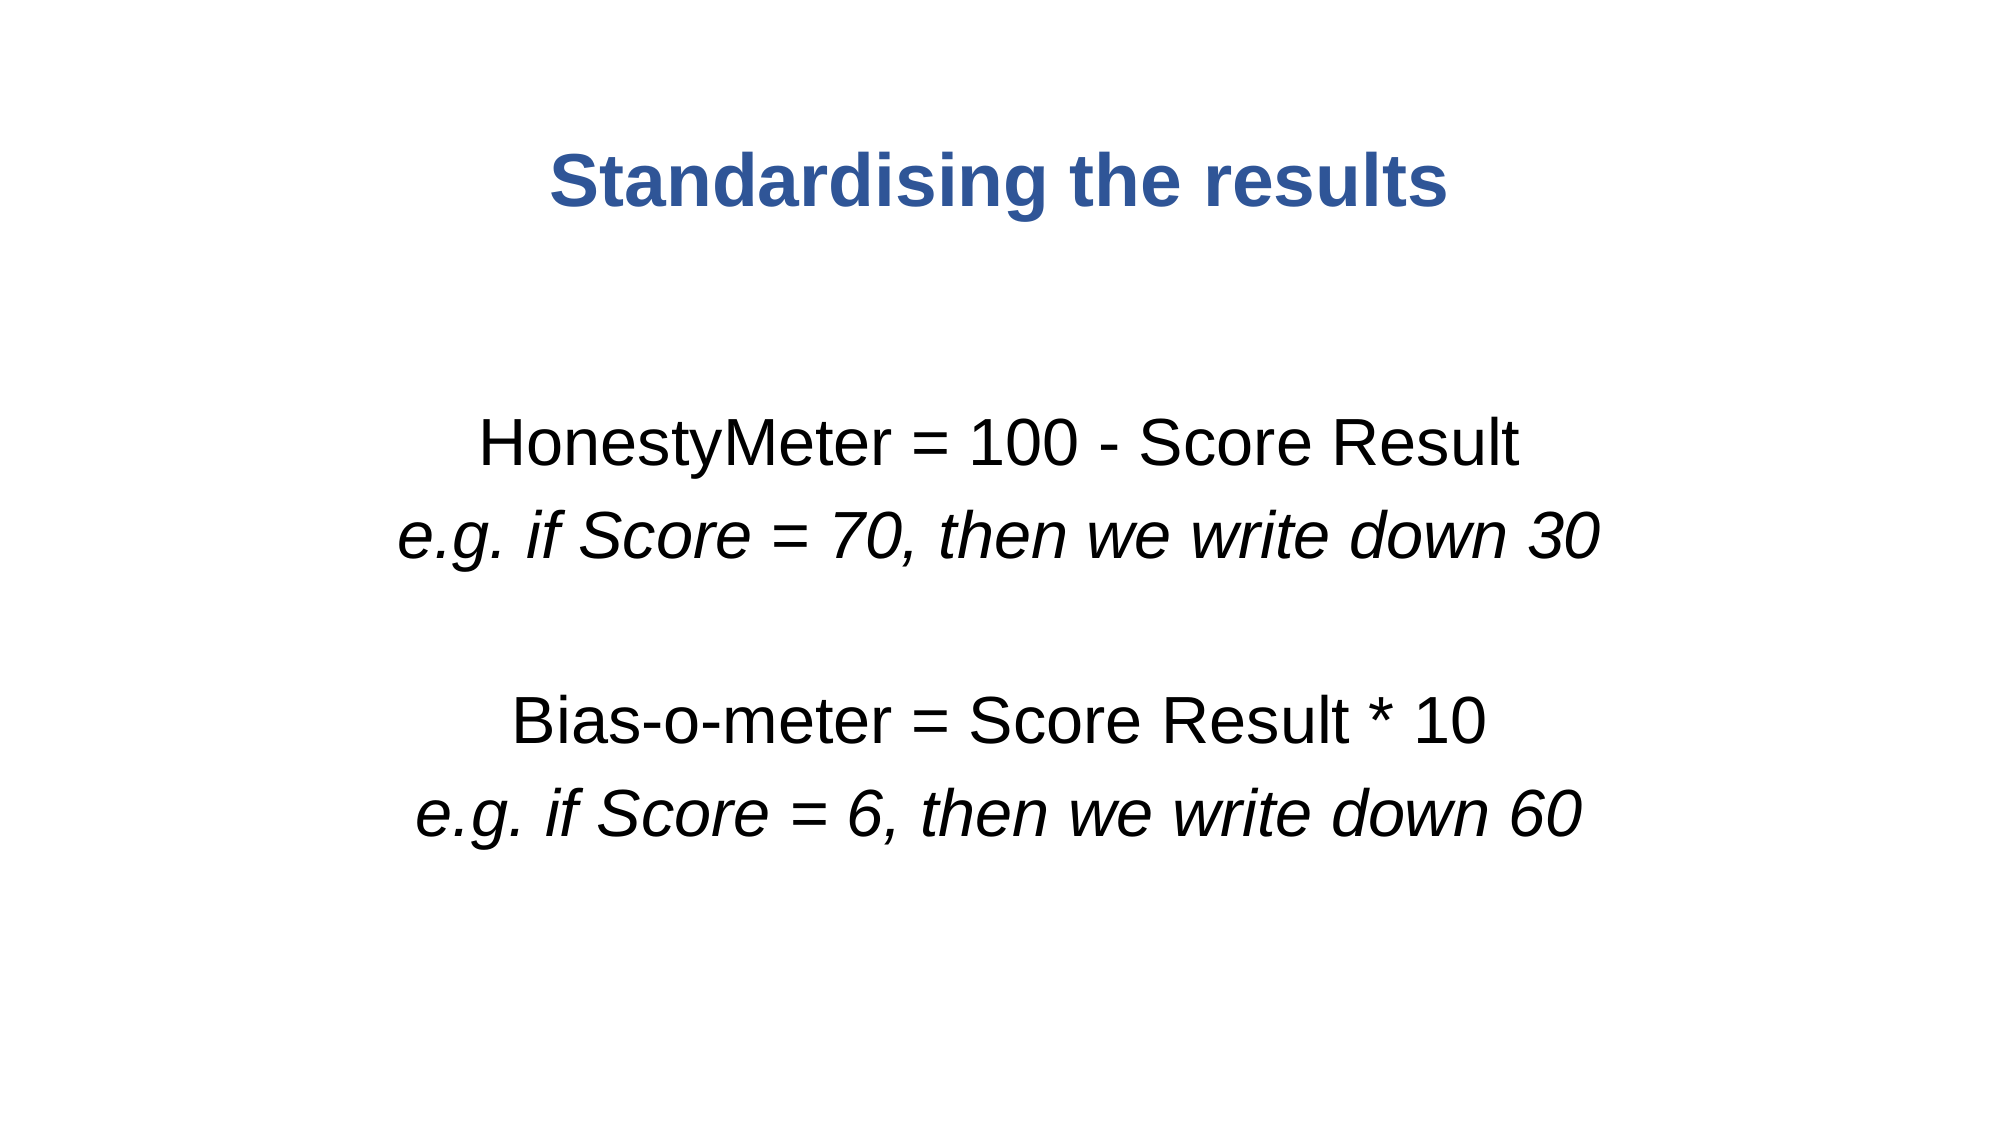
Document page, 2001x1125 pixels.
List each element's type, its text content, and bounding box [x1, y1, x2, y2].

list HonestyMeter = 100 - Score Result e.g. if Score = 70, then we write down 30 Bias-o-meter = Score Result * 10 e.g. if Score = 6, then we write down 60 [137, 299, 1863, 1014]
title Standardising the results [137, 59, 1863, 278]
